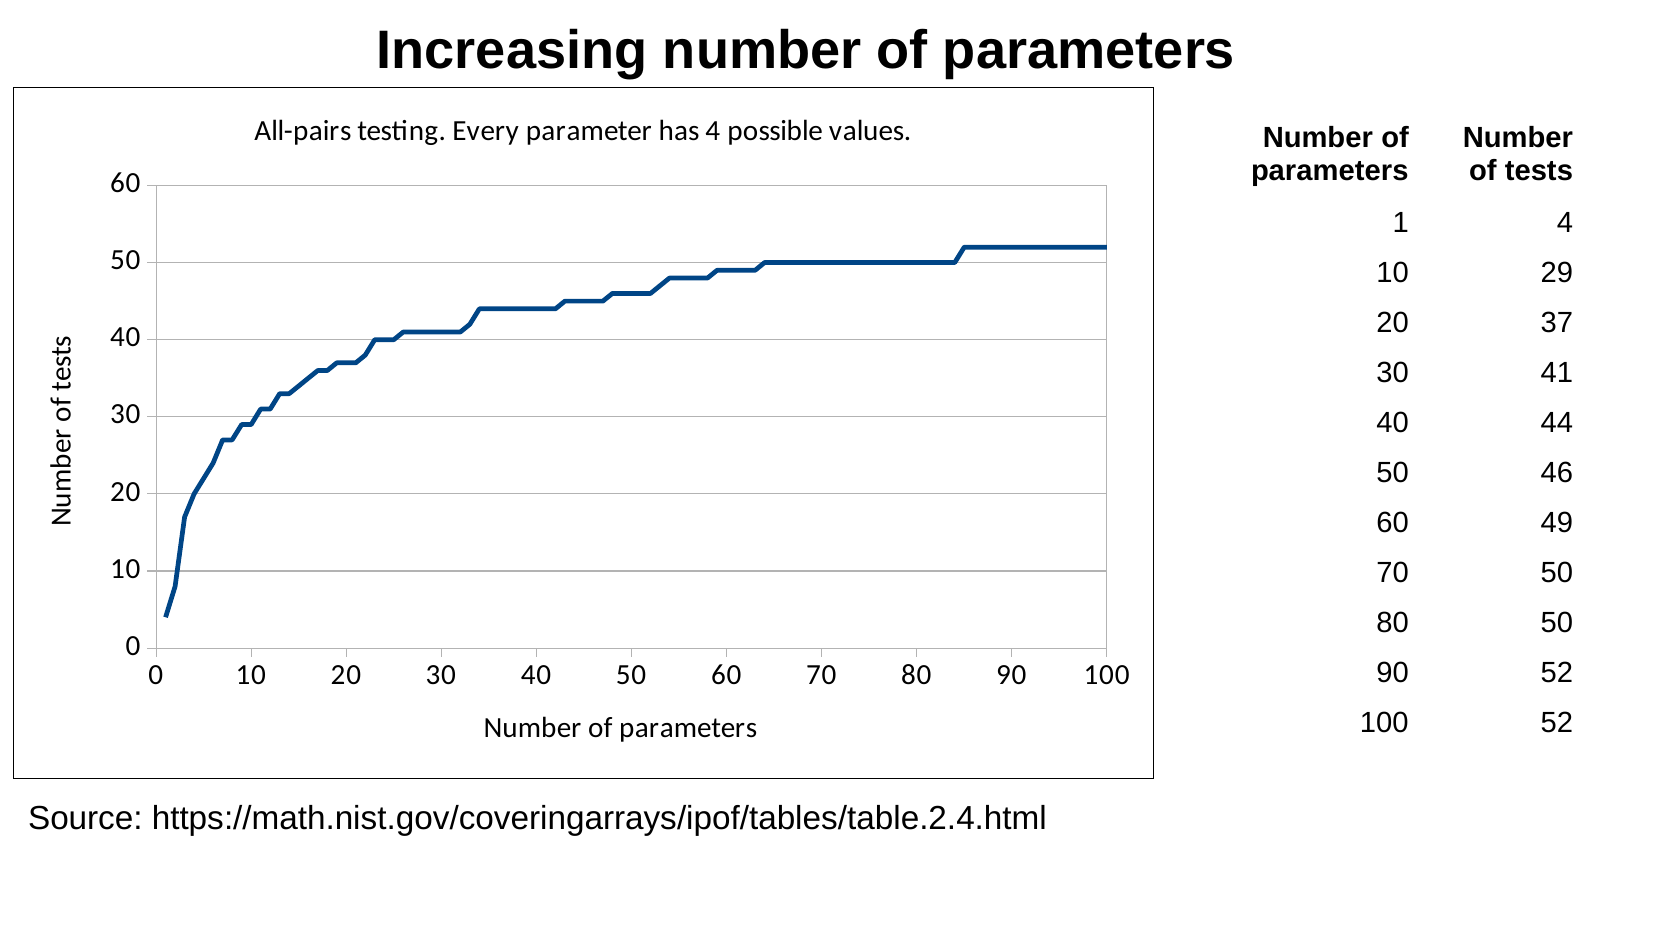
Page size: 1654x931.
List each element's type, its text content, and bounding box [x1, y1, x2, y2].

table_cell 44 [1424, 399, 1588, 449]
title Increasing number of parameters [361, 7, 1293, 178]
table_cell 49 [1424, 499, 1588, 549]
table_cell 29 [1424, 249, 1588, 299]
table_cell 50 [1424, 549, 1588, 599]
table_cell 90 [1233, 649, 1424, 699]
table_cell 52 [1424, 699, 1588, 749]
text_box Source: https://math.nist.gov/coveringarrays/ipof/tables/table.2.4.html [13, 788, 1111, 844]
table_cell 10 [1233, 249, 1424, 299]
table_header Number of parameters [1233, 114, 1424, 199]
table_cell 37 [1424, 299, 1588, 349]
table_cell 52 [1424, 649, 1588, 699]
table_cell 50 [1233, 449, 1424, 499]
table_header Number of tests [1424, 114, 1588, 199]
table_cell 60 [1233, 499, 1424, 549]
table_cell 46 [1424, 449, 1588, 499]
chart [13, 87, 1154, 779]
table_cell 4 [1424, 199, 1588, 249]
table_cell 70 [1233, 549, 1424, 599]
table_cell 40 [1233, 399, 1424, 449]
table_cell 41 [1424, 349, 1588, 399]
table_cell 20 [1233, 299, 1424, 349]
table_cell 50 [1424, 599, 1588, 649]
table_cell 100 [1233, 699, 1424, 749]
table_cell 30 [1233, 349, 1424, 399]
table_cell 1 [1233, 199, 1424, 249]
table_cell 80 [1233, 599, 1424, 649]
